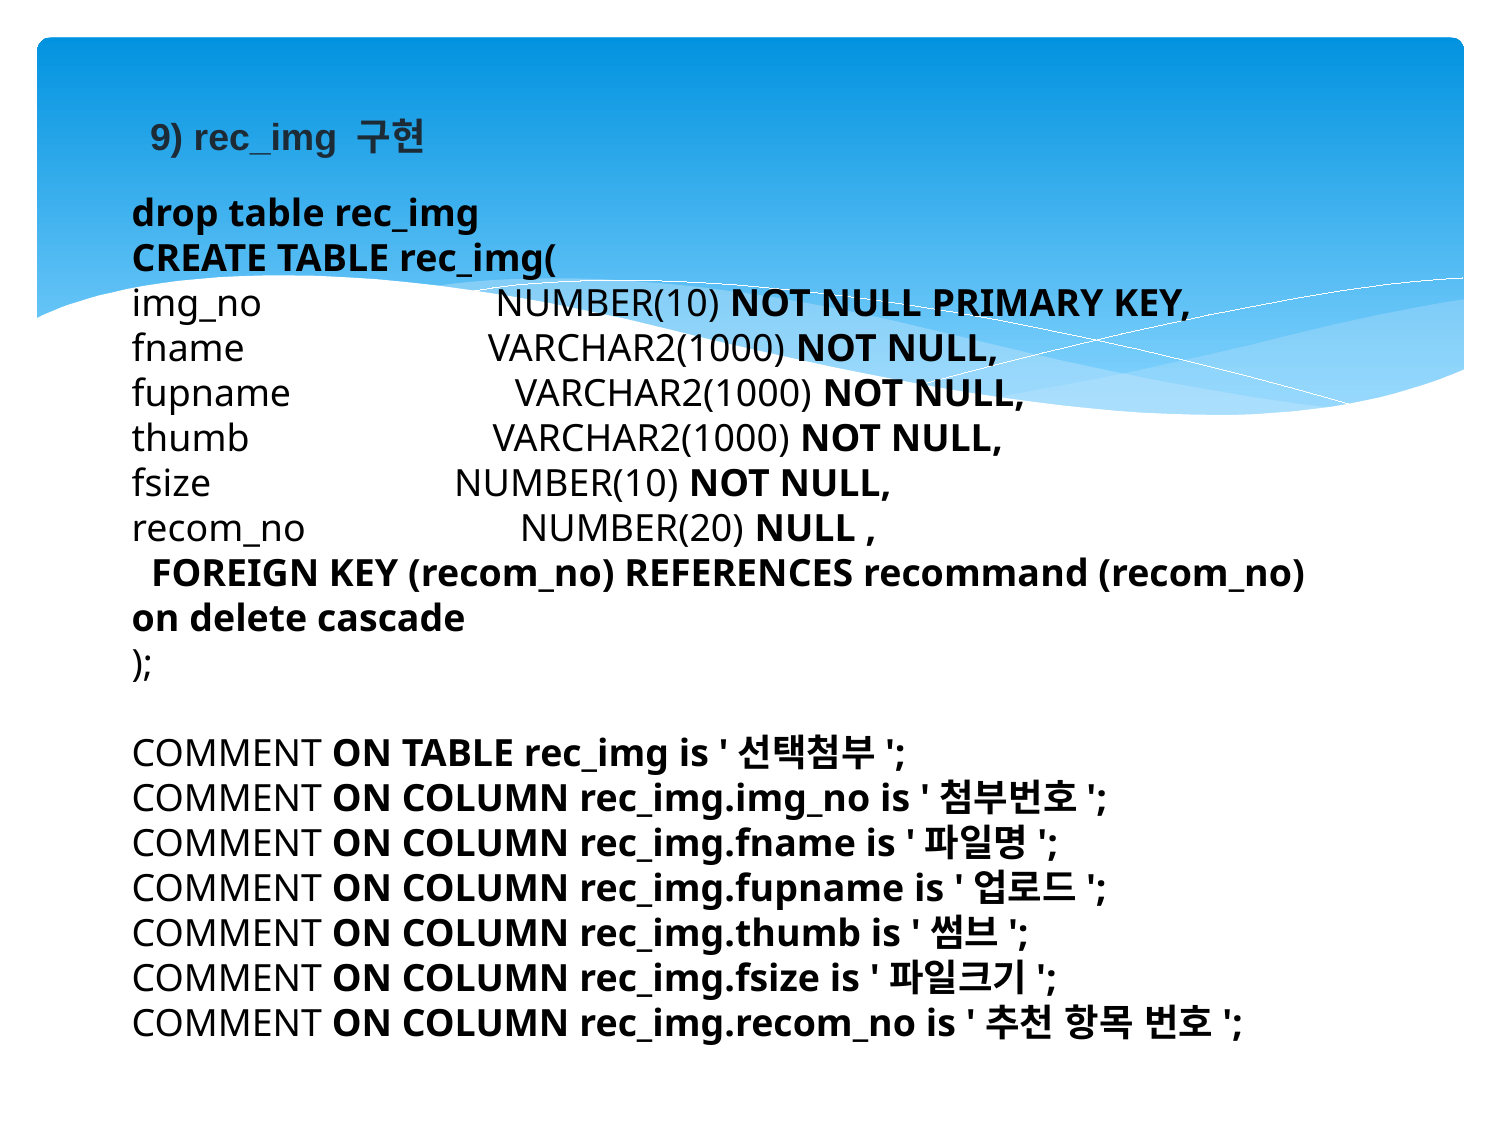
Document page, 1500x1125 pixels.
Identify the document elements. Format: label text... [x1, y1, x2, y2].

text_box drop table rec_img CREATE TABLE rec_img( img_no NUMBER(10) NOT NULL PRIMARY KEY, fname VARCHAR2(1000) NOT NULL, fupname VARCHAR2(1000) NOT NULL, thumb VARCHAR2(1000) NOT NULL, fsize NUMBER(10) NOT NULL, recom_no NUMBER(20) NULL , FOREIGN KEY (recom_no) REFERENCES recommand (recom_no) on delete cascade ); COMMENT ON TABLE rec_img is '선택첨부'; COMMENT ON COLUMN rec_img.img_no is '첨부번호'; COMMENT ON COLUMN rec_img.fname is '파일명'; COMMENT ON COLUMN rec_img.fupname is '업로드'; COMMENT ON COLUMN rec_img.thumb is '썸브'; COMMENT ON COLUMN rec_img.fsize is '파일크기'; COMMENT ON COLUMN rec_img.recom_no is '추천 항목 번호'; [116, 181, 1374, 1052]
text_box 9) rec_img 구현 [135, 67, 1485, 200]
